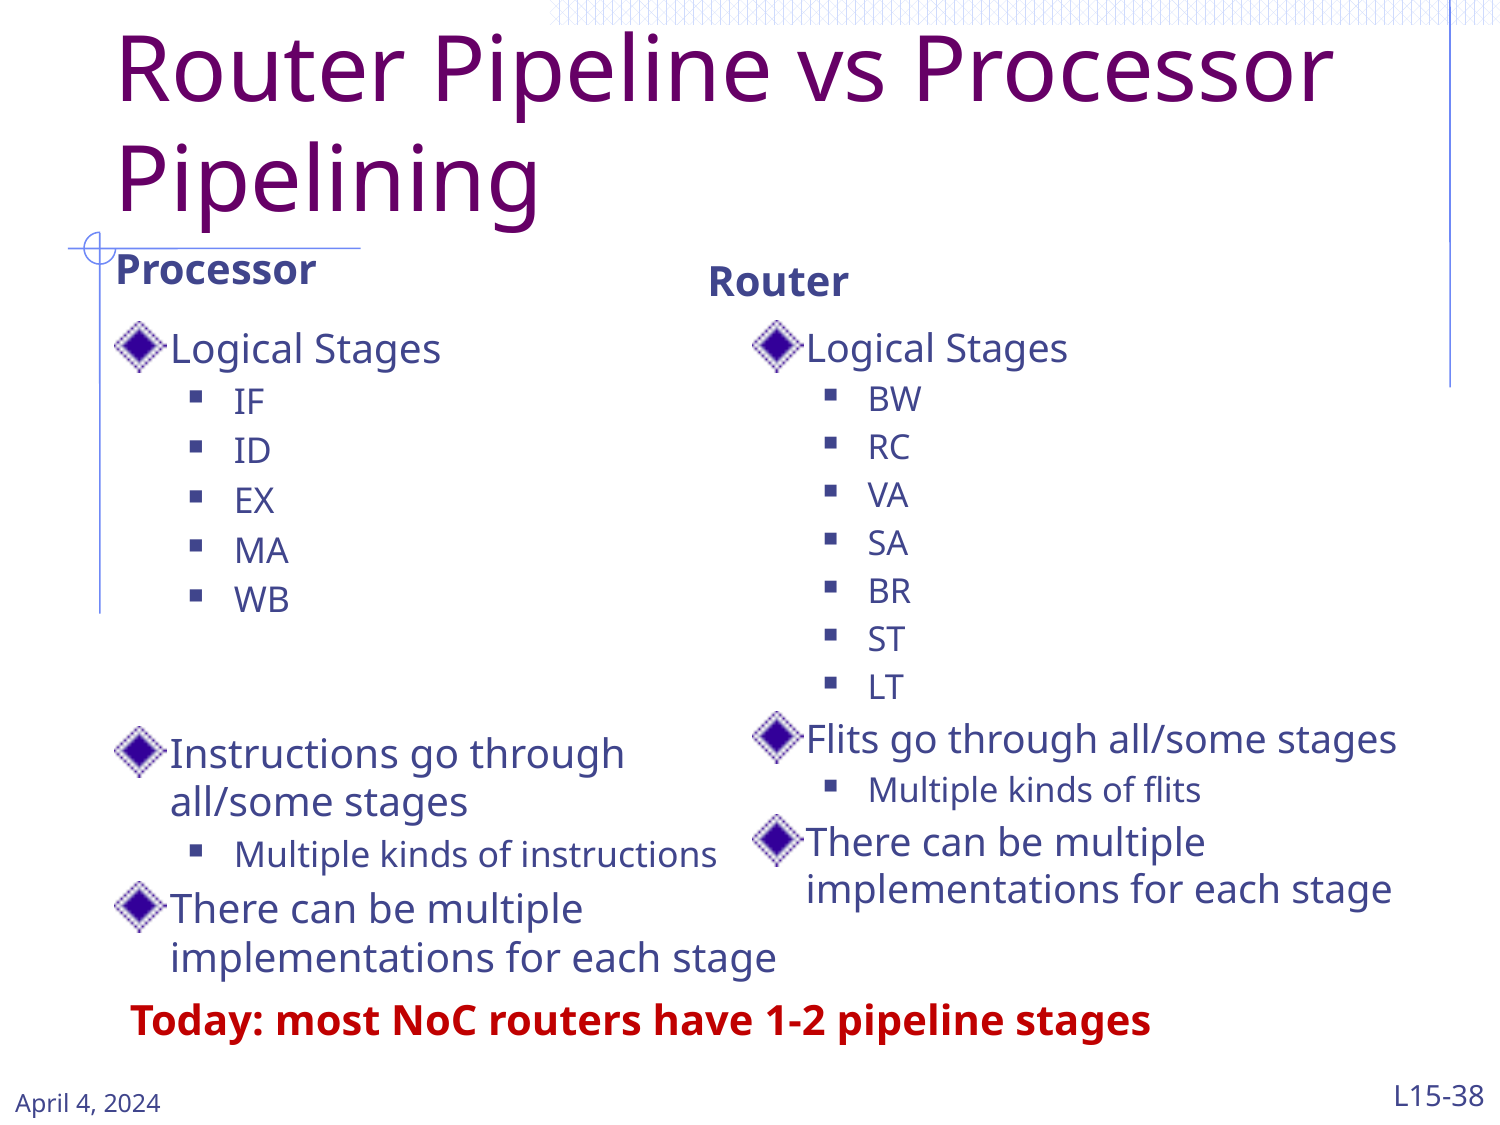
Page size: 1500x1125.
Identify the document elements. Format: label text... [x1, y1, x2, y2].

text_box Processor [99, 235, 384, 300]
text_box Logical Stages IF ID EX MA WB Instructions go through all/some stages Multiple kinds of instructions There can be multiple implementations for each stage [99, 315, 813, 991]
list Logical Stages BW RC VA SA BR ST LT Flits go through all/some stages Multiple kinds of flits There can be multiple implementations for each stage [813, 315, 1414, 991]
picture [114, 881, 167, 933]
picture [114, 321, 167, 373]
slide_number L15-38 [1187, 1049, 1500, 1125]
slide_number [0, 1049, 313, 1125]
text_box Today: most NoC routers have 1-2 pipeline stages [114, 986, 1385, 1052]
text_box Router [692, 247, 890, 313]
title Router Pipeline vs Processor Pipelining [99, 49, 1376, 238]
picture [114, 726, 167, 778]
